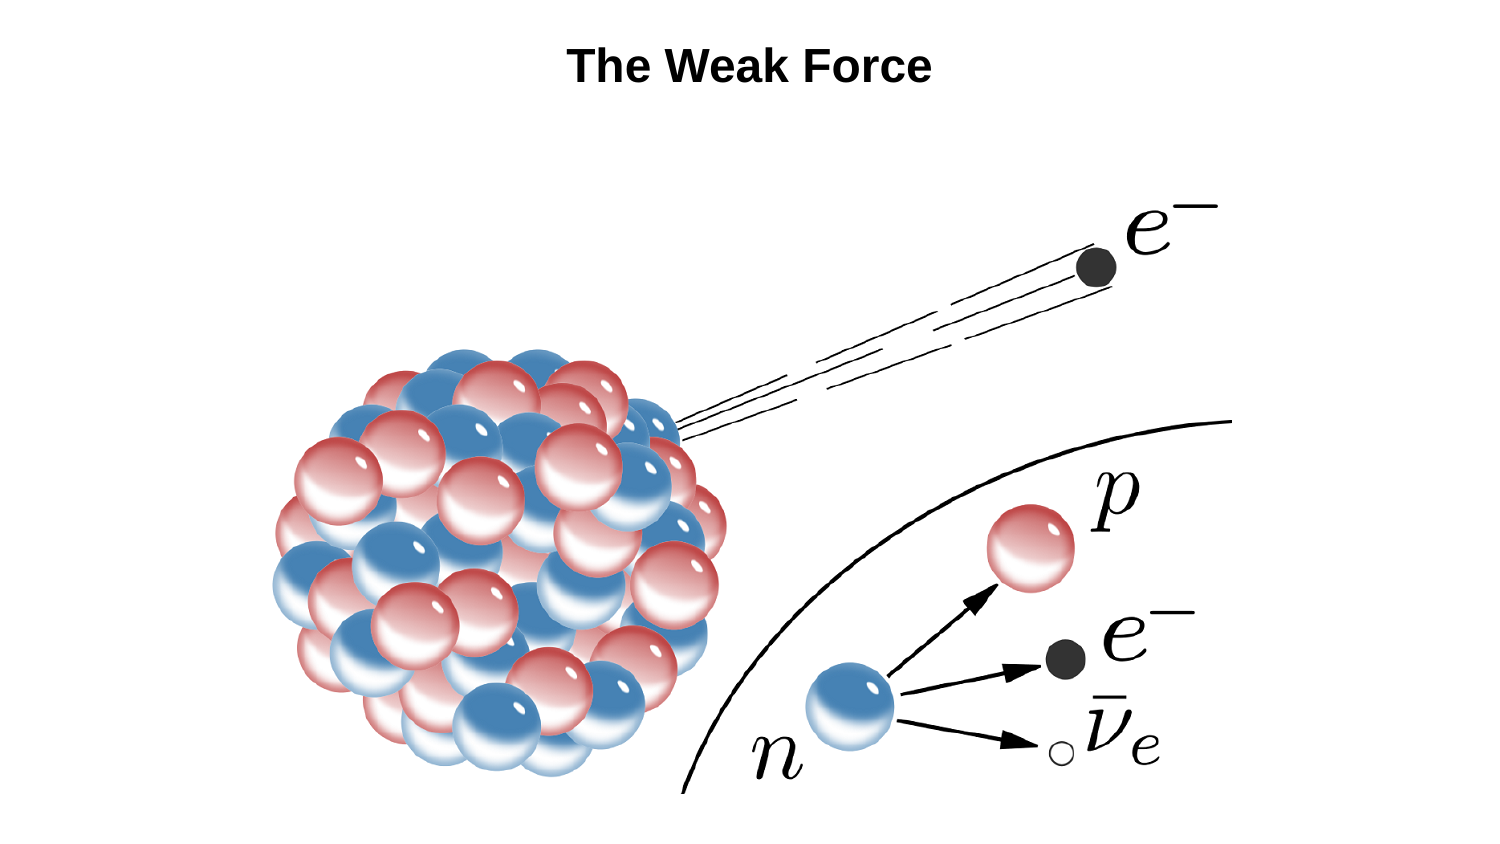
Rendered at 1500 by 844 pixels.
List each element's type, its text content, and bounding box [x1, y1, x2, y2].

picture [267, 138, 1232, 794]
text_box The Weak Force [503, 11, 996, 137]
